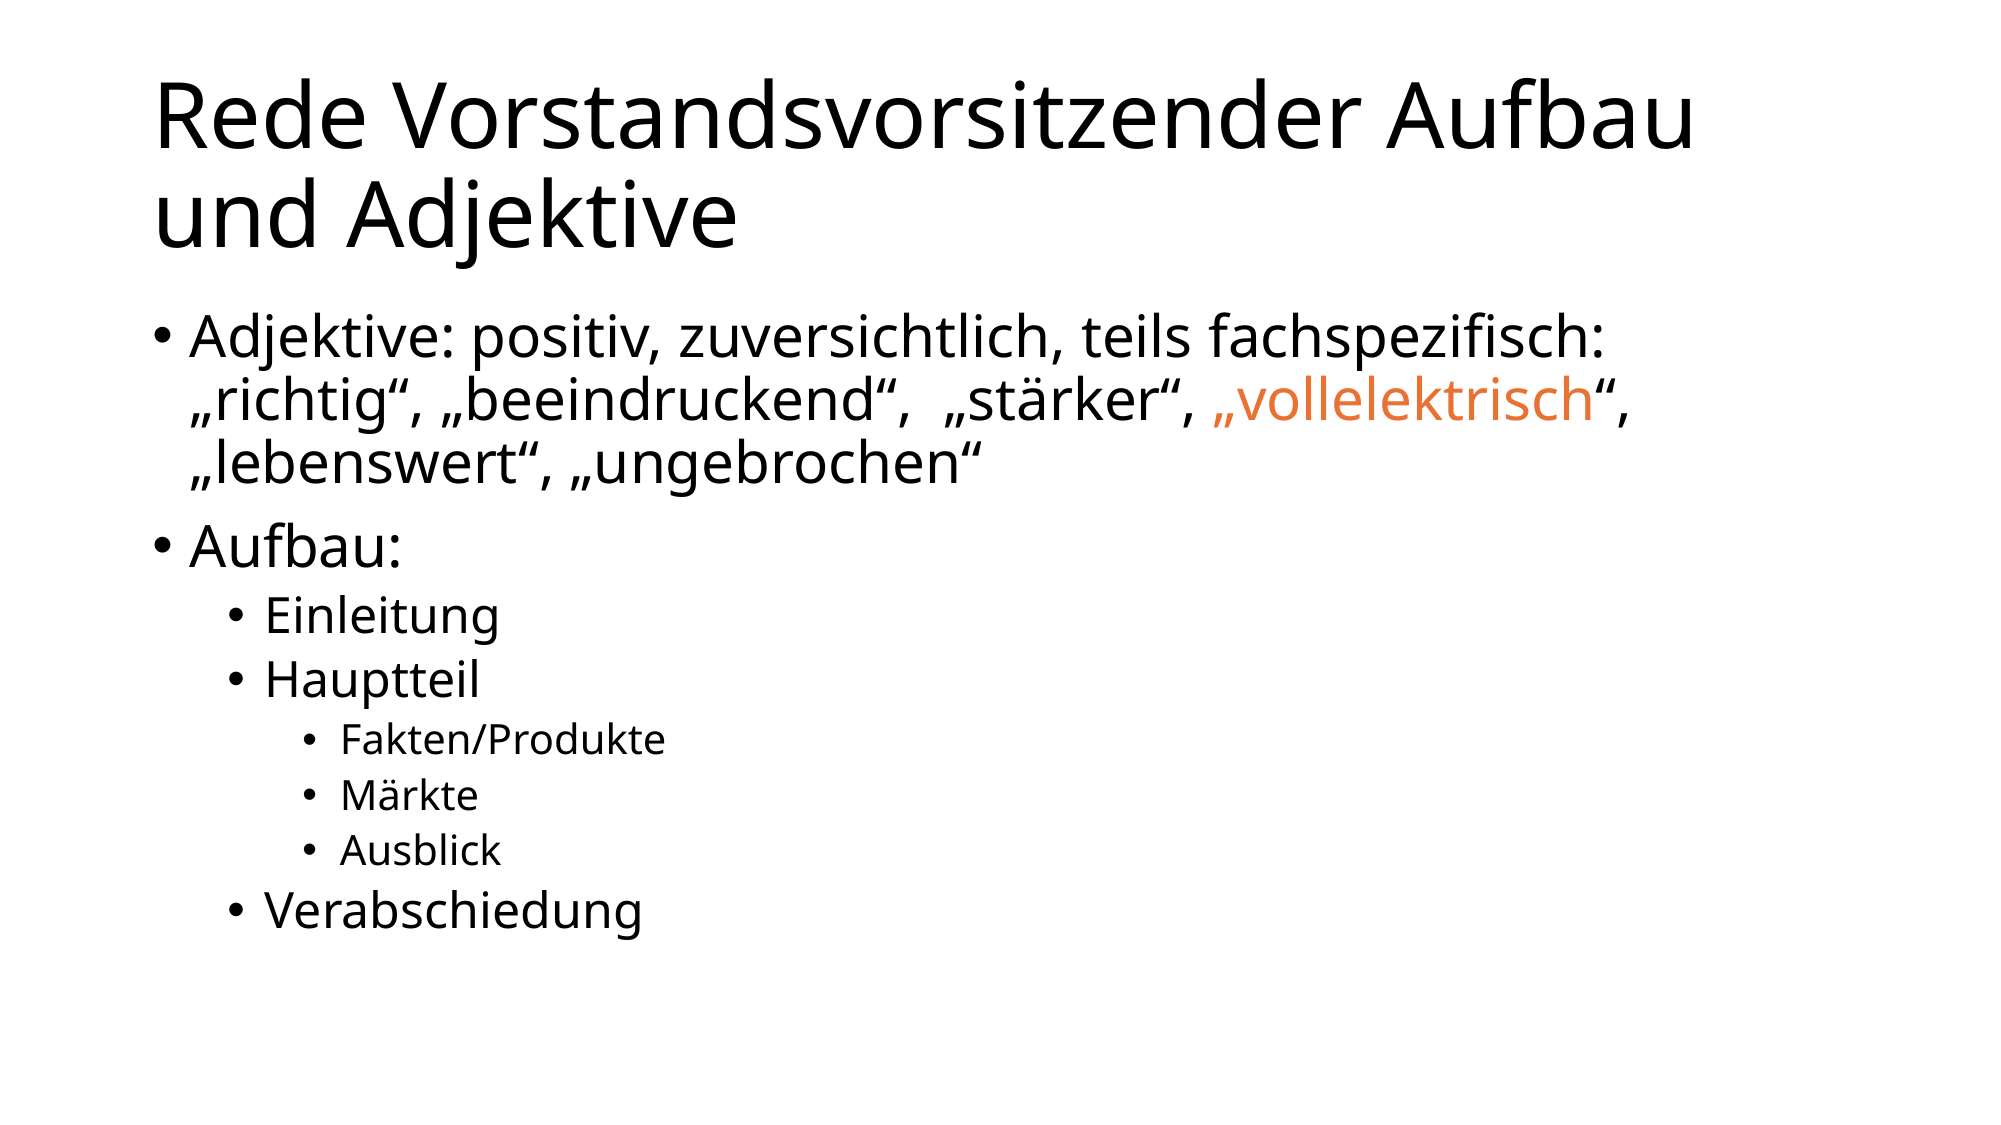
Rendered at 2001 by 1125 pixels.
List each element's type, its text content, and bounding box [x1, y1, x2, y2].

list Adjektive: positiv, zuversichtlich, teils fachspezifisch: „richtig“, „beeindruckend“, „stärker“, „vollelektrisch“, „lebenswert“, „ungebrochen“ Aufbau: Einleitung Hauptteil Fakten/Produkte Märkte Ausblick Verabschiedung [137, 299, 1863, 1014]
title Rede Vorstandsvorsitzender Aufbau und Adjektive [137, 59, 1863, 278]
